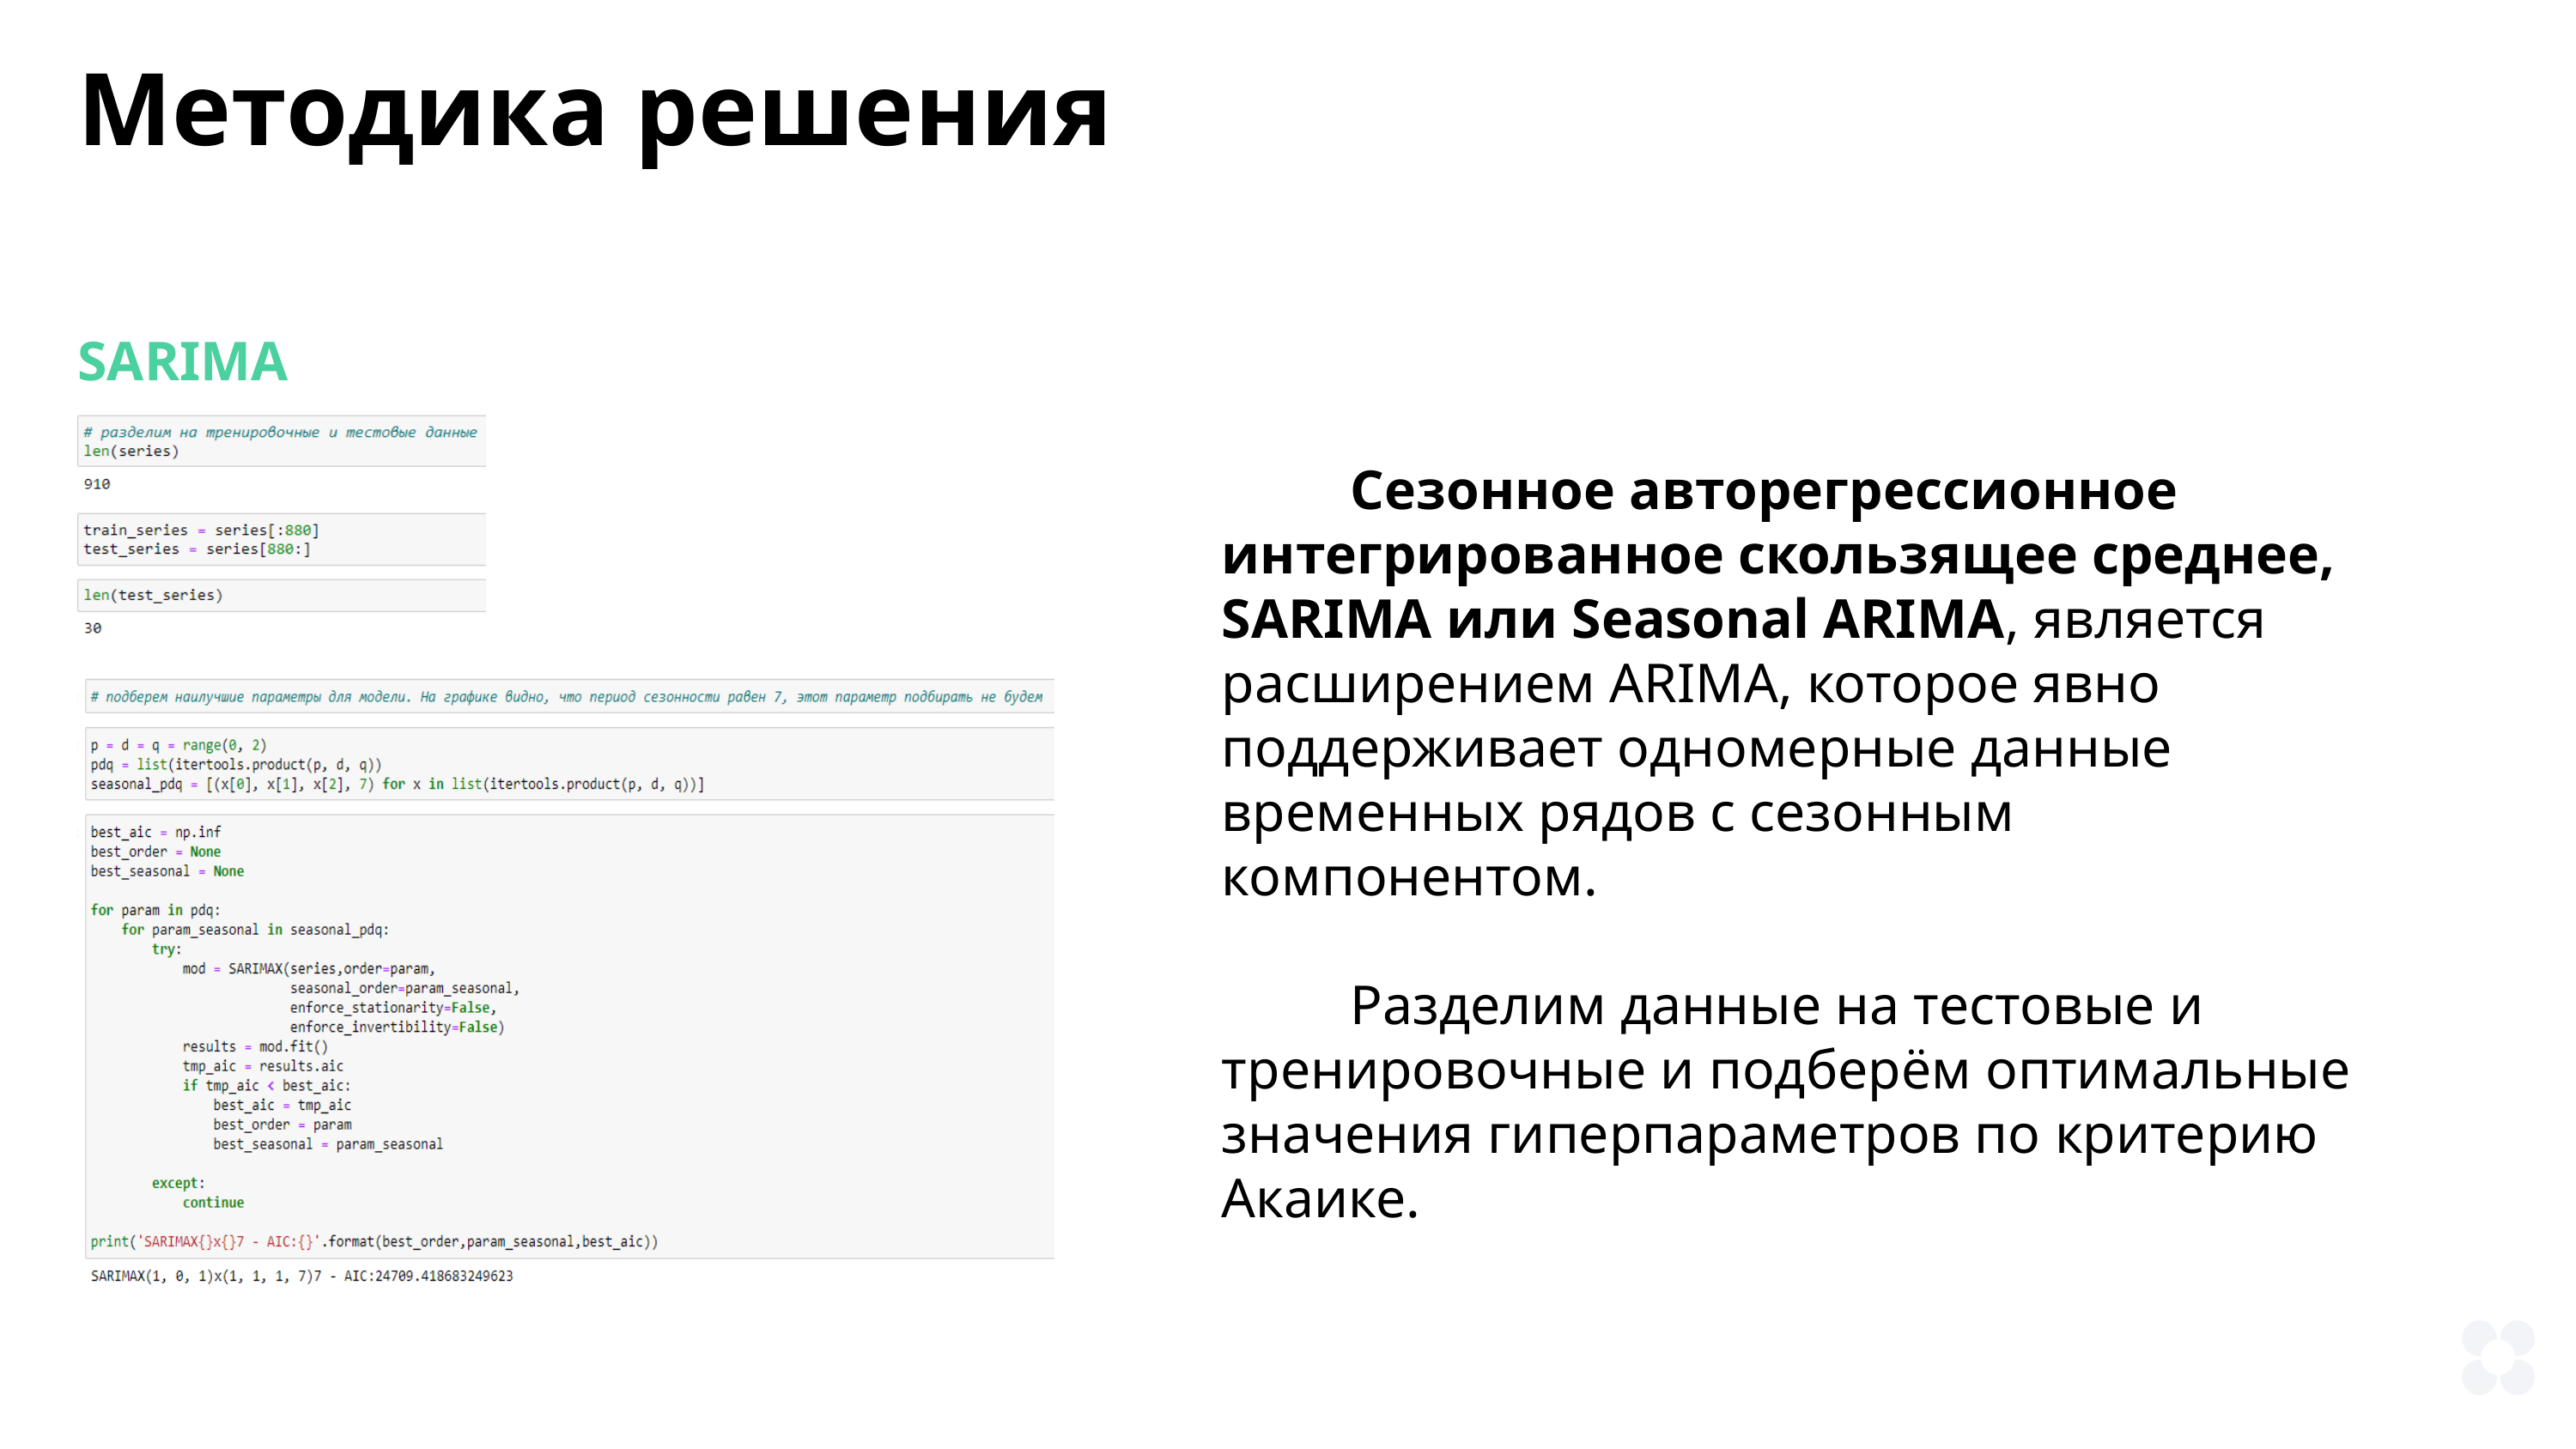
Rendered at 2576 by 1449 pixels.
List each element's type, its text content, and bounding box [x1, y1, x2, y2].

picture [77, 404, 486, 651]
text_box SARIMA Сезонное авторегрессионное интегрированное скользящее среднее, SARIMA или Seasonal ARIMA, является расширением ARIMA, которое явно поддерживает одномерные данные временных рядов с сезонным компонентом. Разделим данные на тестовые и тренировочные и подберём оптимальные значения гиперпараметров по критерию Акаике. [77, 312, 2366, 1319]
picture [77, 672, 1054, 1297]
text_box Методика решения [77, 69, 2092, 276]
